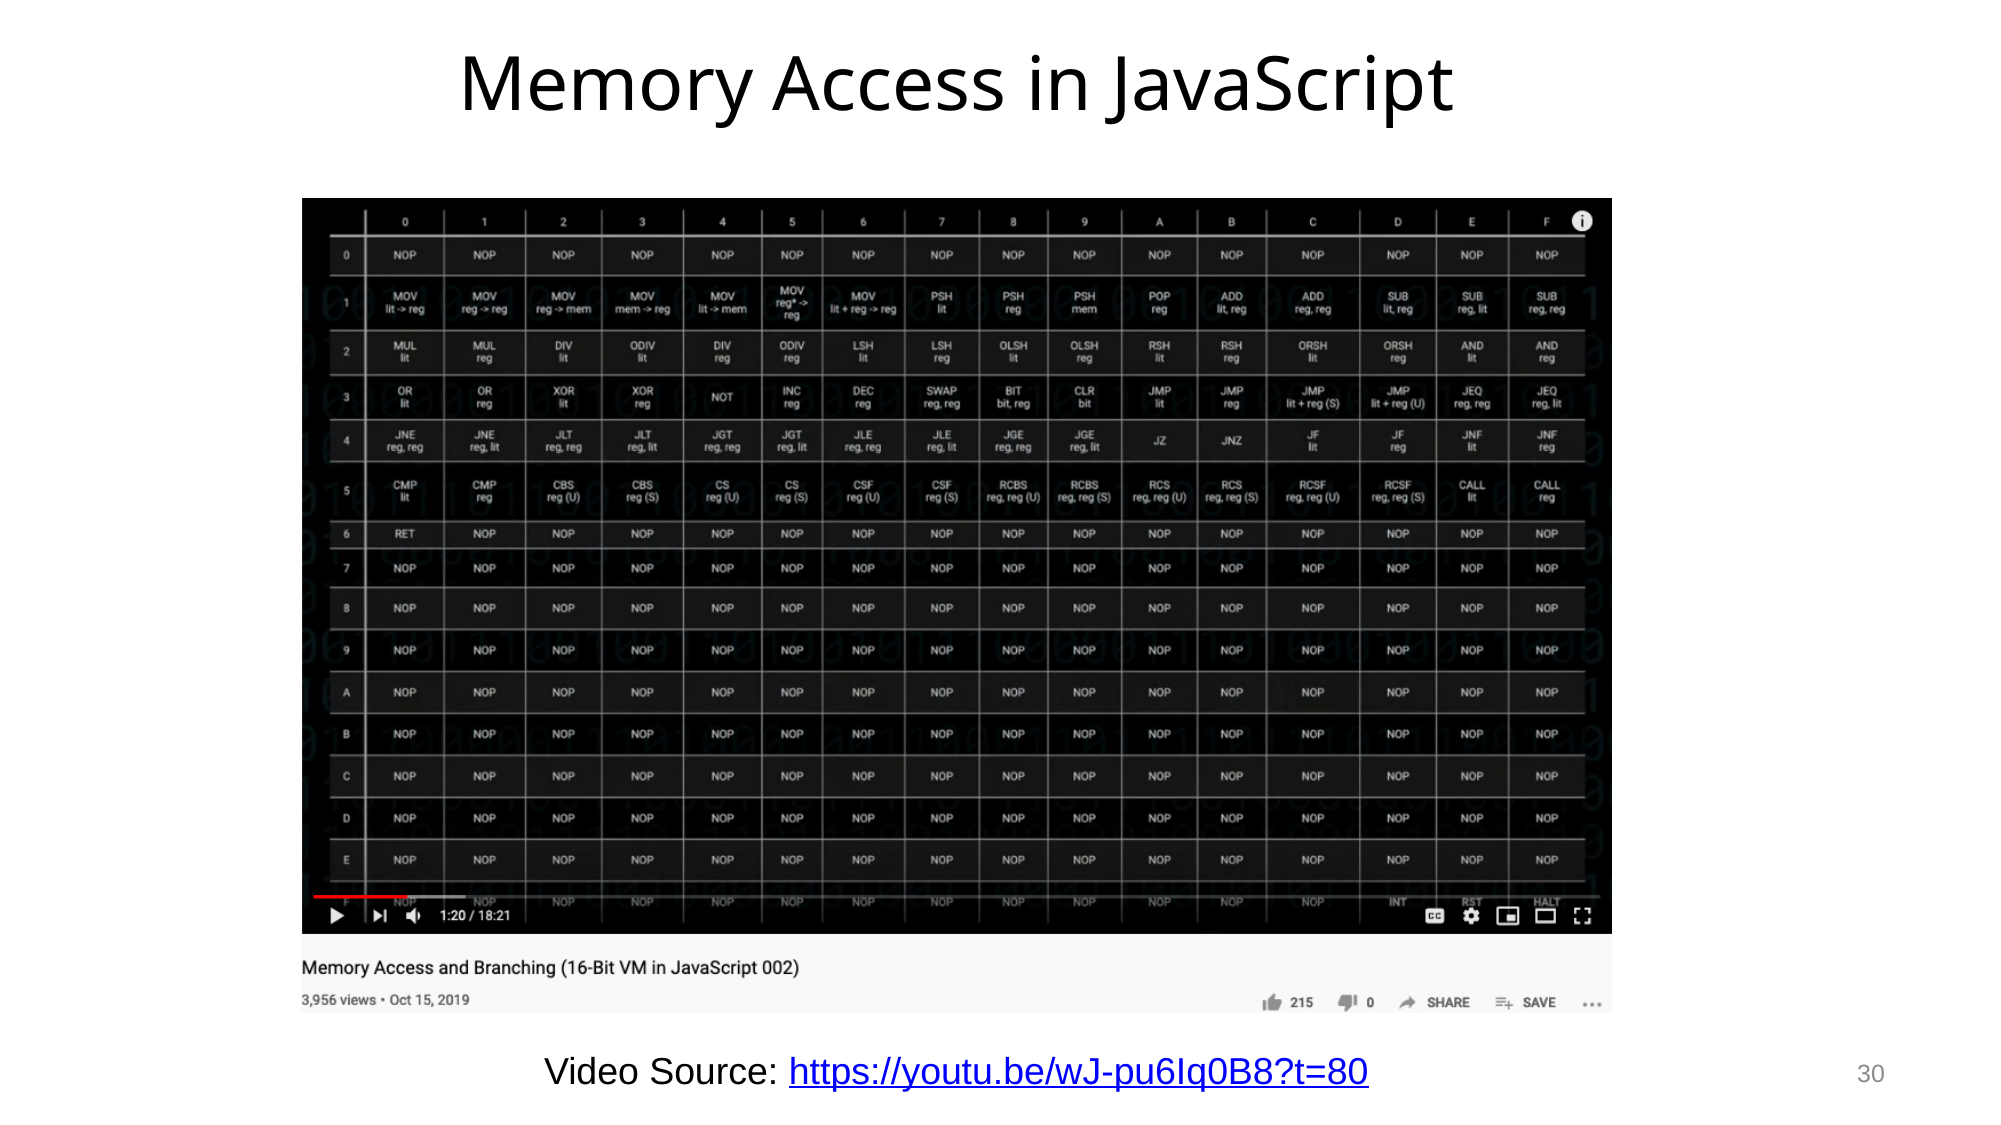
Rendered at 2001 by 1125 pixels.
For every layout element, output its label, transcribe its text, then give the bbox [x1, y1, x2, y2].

slide_number 30 [1433, 1042, 1900, 1103]
title Memory Access in JavaScript [56, 0, 1857, 175]
picture [301, 197, 1612, 1013]
text_box Video Source: https://youtu.be/wJ-pu6Iq0B8?t=80 [529, 1039, 1384, 1099]
